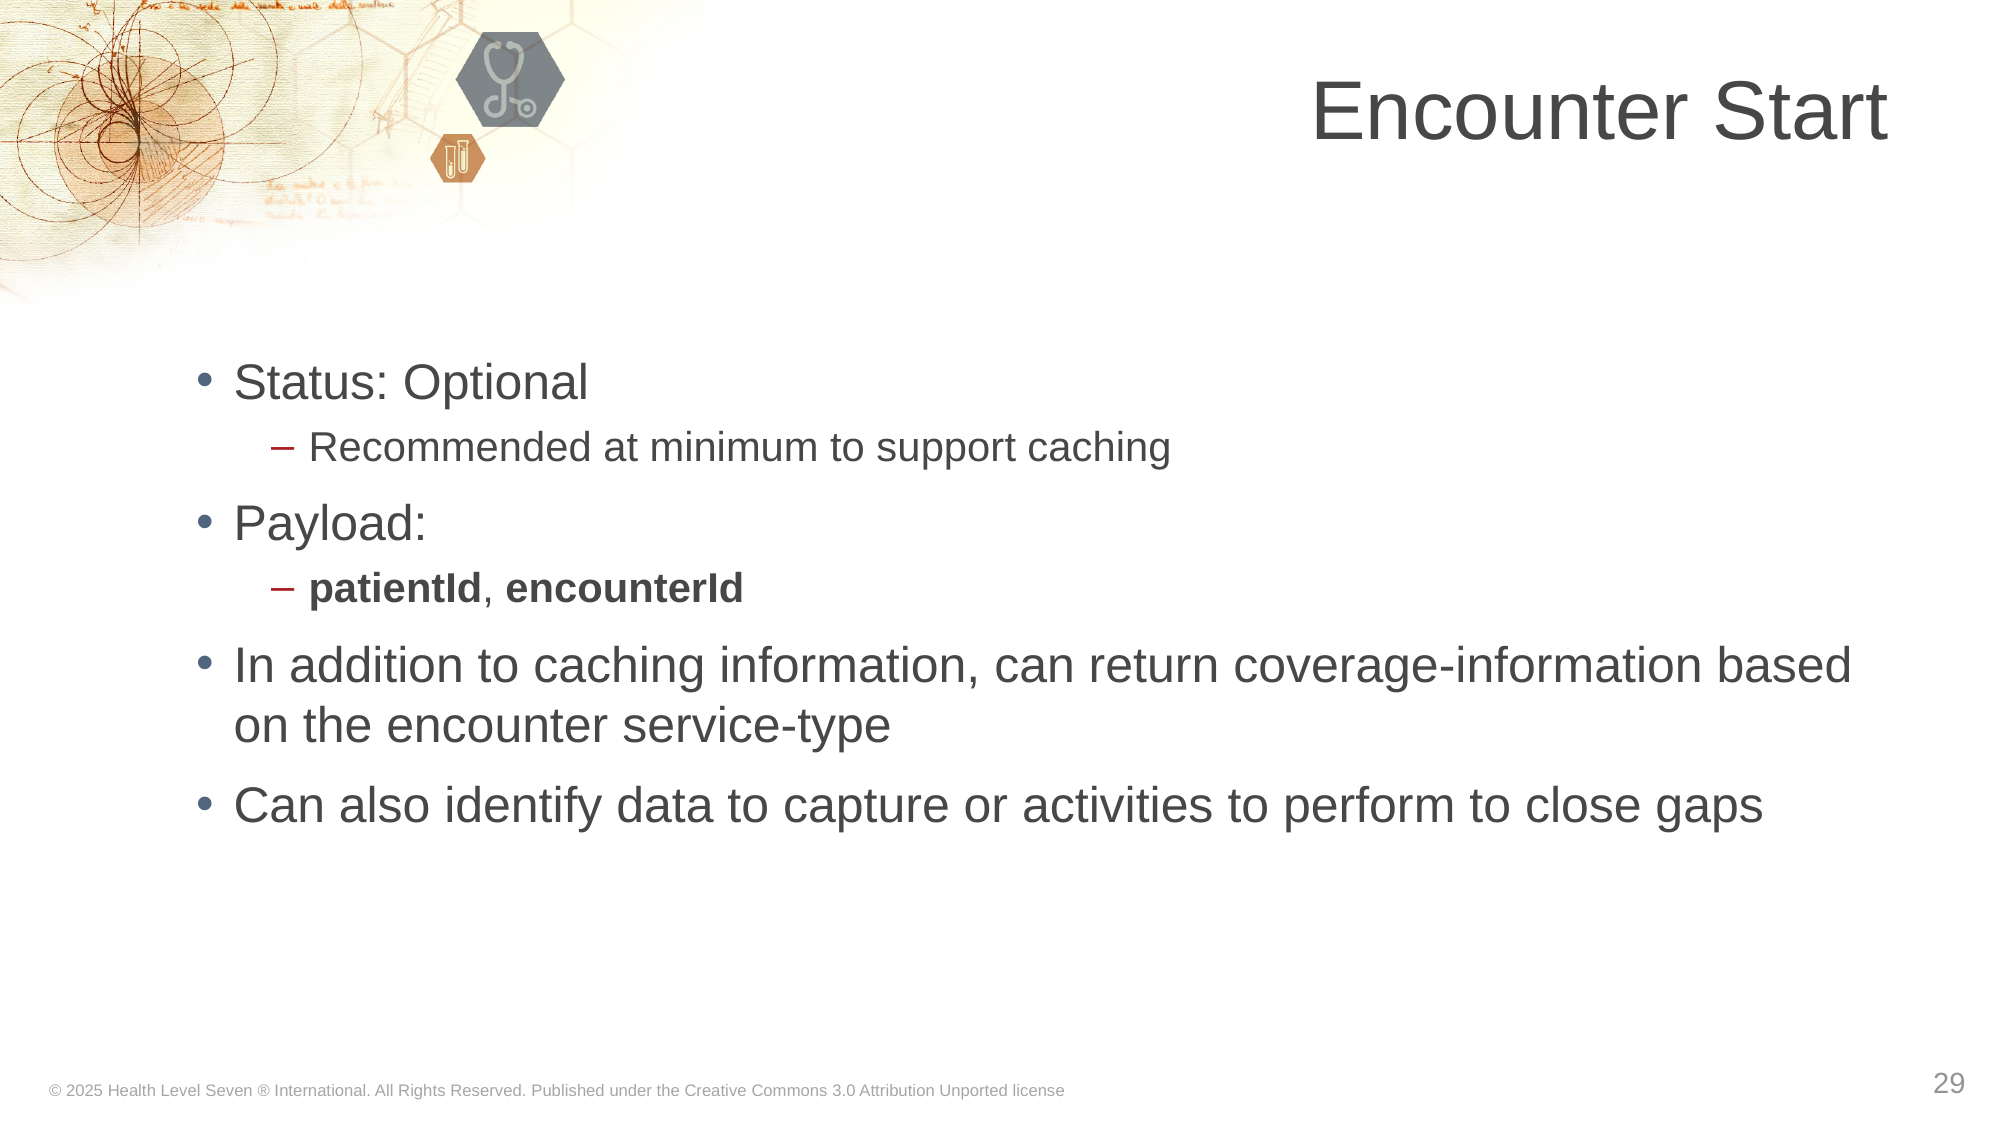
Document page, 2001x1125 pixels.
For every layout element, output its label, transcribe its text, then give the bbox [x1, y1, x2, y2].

list Status: Optional Recommended at minimum to support caching Payload: patientId, encounterId In addition to caching information, can return coverage-information based on the encounter service-type Can also identify data to capture or activities to perform to close gaps [181, 342, 1904, 1016]
title Encounter Start [648, 59, 1904, 188]
picture [0, 0, 706, 310]
slide_number 29 [1515, 1064, 1966, 1125]
